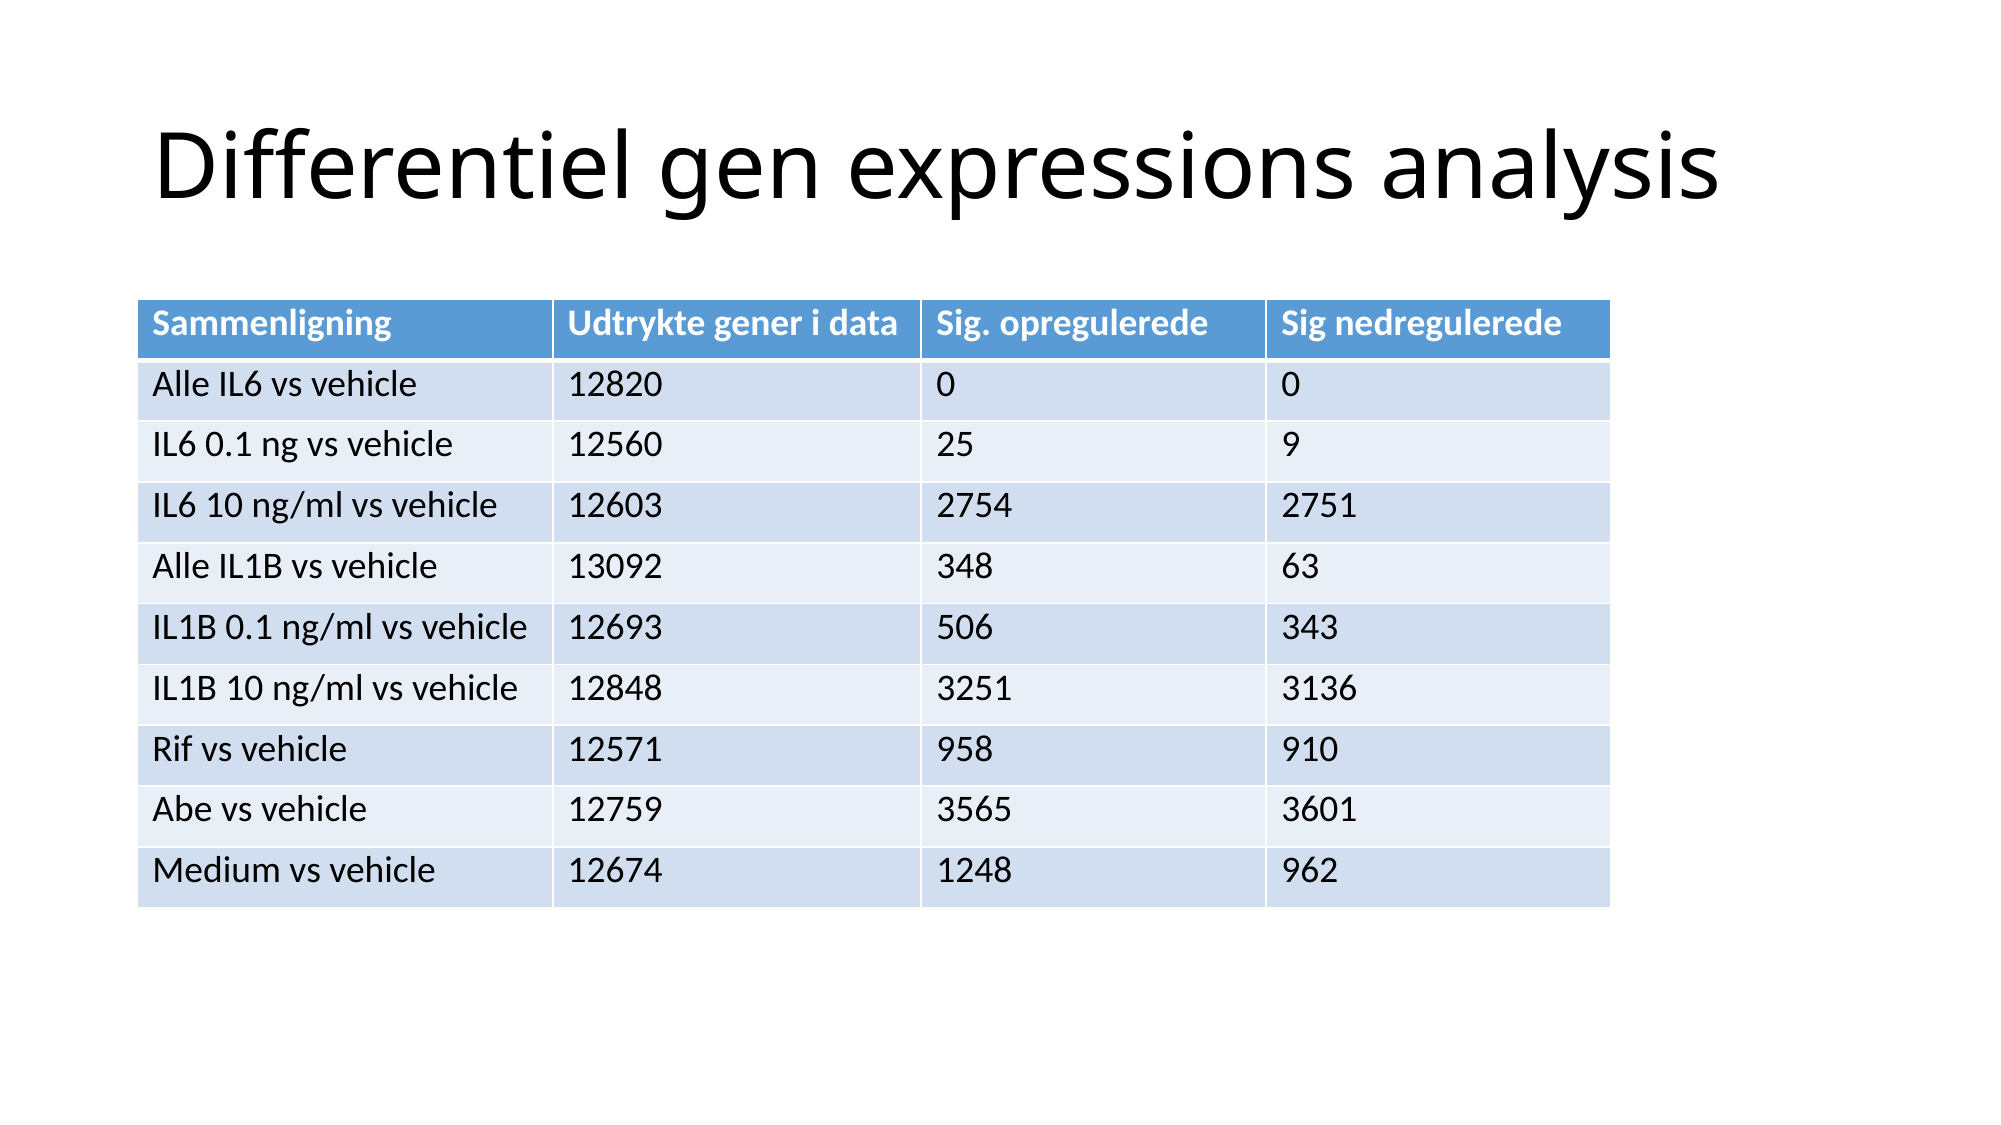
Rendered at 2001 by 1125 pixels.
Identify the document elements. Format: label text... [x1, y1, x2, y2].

table_cell 1248 [922, 848, 1265, 907]
table_cell Alle IL6 vs vehicle [138, 363, 552, 420]
table_cell 348 [922, 544, 1265, 603]
table_header Sig nedregulerede [1267, 300, 1610, 358]
table_cell 0 [922, 363, 1265, 420]
table_cell 63 [1267, 544, 1610, 603]
table_cell 0 [1267, 363, 1610, 420]
table_cell Alle IL1B vs vehicle [138, 544, 552, 603]
table_cell 9 [1267, 422, 1610, 481]
table_cell 3136 [1267, 665, 1610, 724]
table_cell 12693 [554, 604, 920, 664]
table_cell 958 [922, 726, 1265, 785]
table_cell IL1B 0.1 ng/ml vs vehicle [138, 604, 552, 664]
table_cell IL6 10 ng/ml vs vehicle [138, 483, 552, 542]
table_cell IL1B 10 ng/ml vs vehicle [138, 665, 552, 724]
table_cell 3565 [922, 787, 1265, 846]
table_cell Rif vs vehicle [138, 726, 552, 785]
table_cell 343 [1267, 604, 1610, 664]
title Differentiel gen expressions analysis [137, 59, 1863, 278]
table_header Sig. opregulerede [922, 300, 1265, 358]
table_cell 962 [1267, 848, 1610, 907]
table_cell 25 [922, 422, 1265, 481]
table_cell 12603 [554, 483, 920, 542]
table_cell 2754 [922, 483, 1265, 542]
table_cell 2751 [1267, 483, 1610, 542]
table_cell 3251 [922, 665, 1265, 724]
table_cell 13092 [554, 544, 920, 603]
table_cell 12560 [554, 422, 920, 481]
table_header Sammenligning [138, 300, 552, 358]
table_header Udtrykte gener i data [554, 300, 920, 358]
table_cell 910 [1267, 726, 1610, 785]
table_cell 12674 [554, 848, 920, 907]
table_cell IL6 0.1 ng vs vehicle [138, 422, 552, 481]
table_cell 12759 [554, 787, 920, 846]
table_cell Medium vs vehicle [138, 848, 552, 907]
table_cell 12848 [554, 665, 920, 724]
table_cell 3601 [1267, 787, 1610, 846]
table_cell 12820 [554, 363, 920, 420]
table_cell 12571 [554, 726, 920, 785]
table_cell 506 [922, 604, 1265, 664]
table_cell Abe vs vehicle [138, 787, 552, 846]
